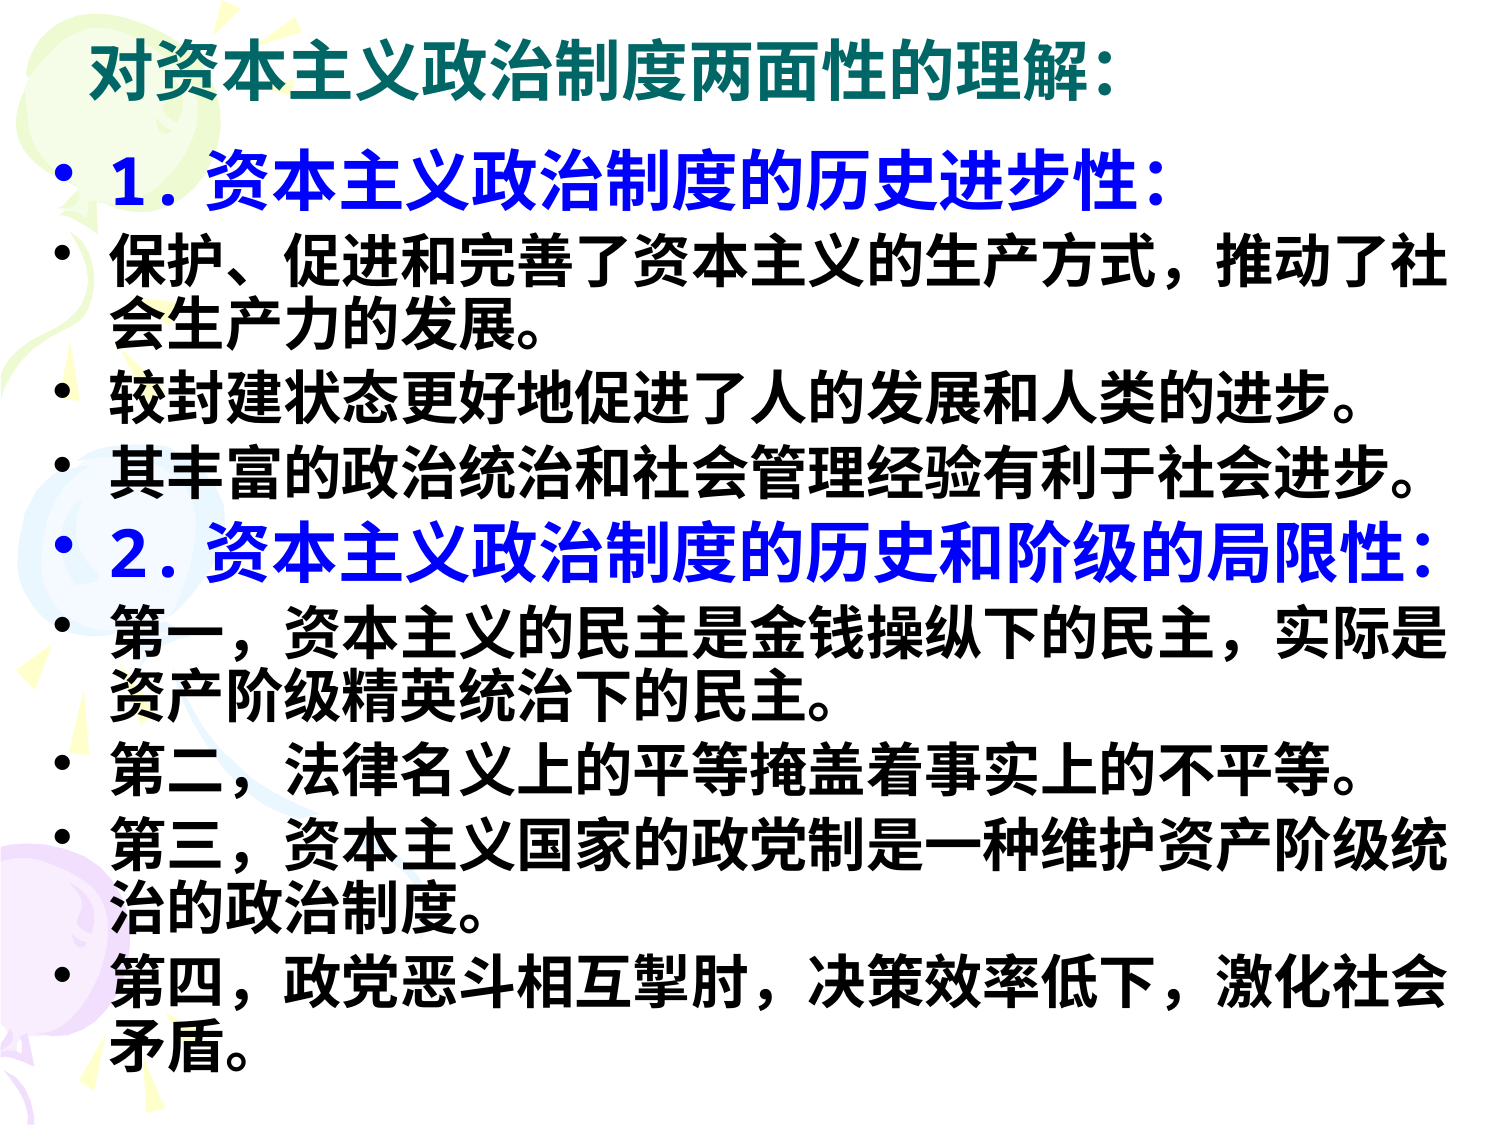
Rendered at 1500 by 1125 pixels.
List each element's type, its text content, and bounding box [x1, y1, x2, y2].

list 1.资本主义政治制度的历史进步性： 保护、促进和完善了资本主义的生产方式，推动了社会生产力的发展。 较封建状态更好地促进了人的发展和人类的进步。 其丰富的政治统治和社会管理经验有利于社会进步。 2.资本主义政治制度的历史和阶级的局限性： 第一，资本主义的民主是金钱操纵下的民主，实际是资产阶级精英统治下的民主。 第二，法律名义上的平等掩盖着事实上的不平等。 第三，资本主义国家的政党制是一种维护资产阶级统治的政治制度。 第四，政党恶斗相互掣肘，决策效率低下，激化社会矛盾。 [37, 140, 1466, 1102]
title 对资本主义政治制度两面性的理解： [72, 16, 1463, 118]
